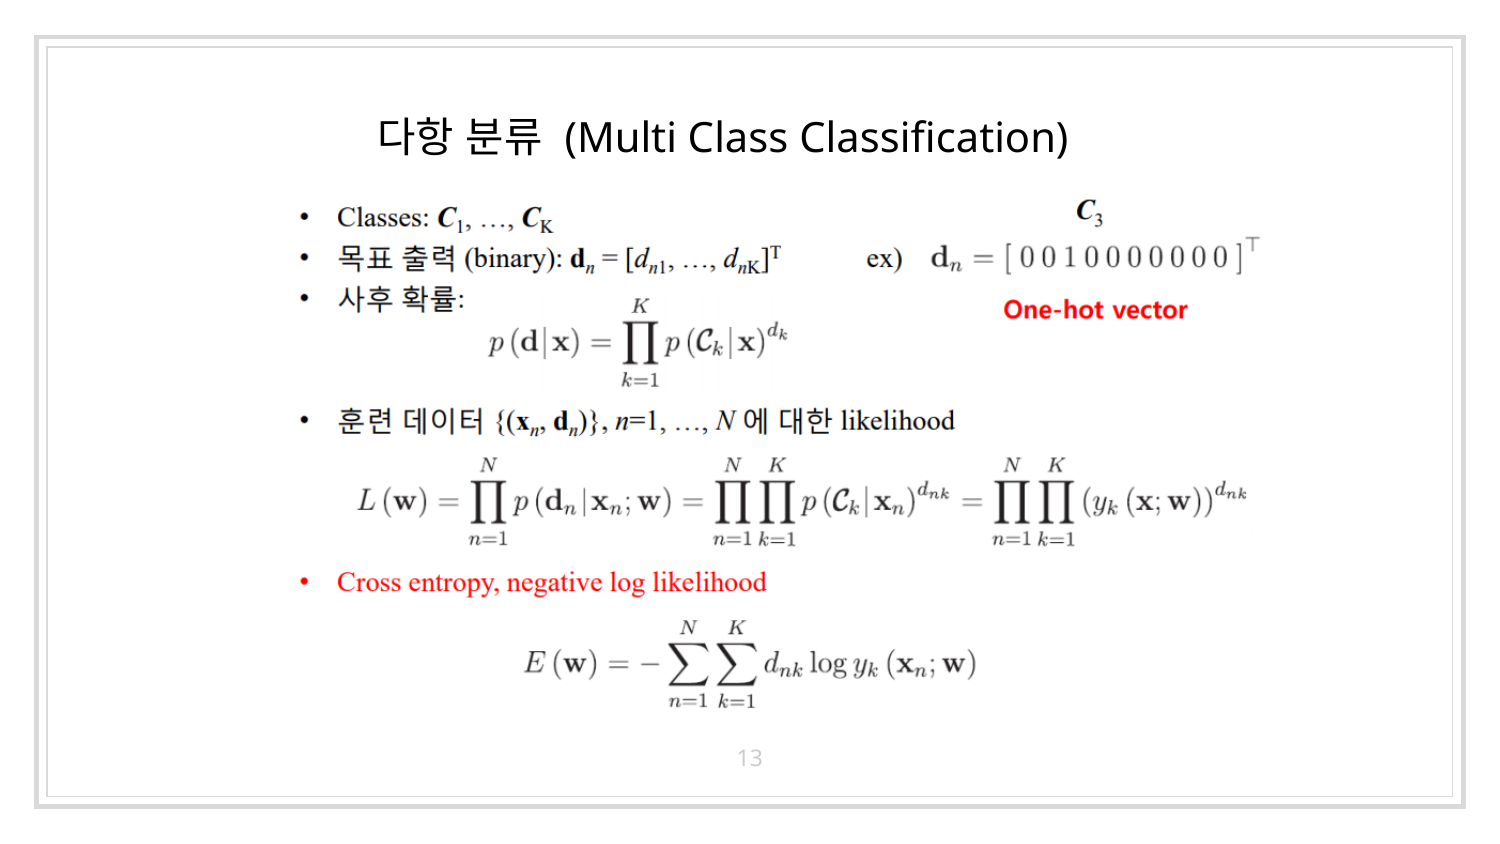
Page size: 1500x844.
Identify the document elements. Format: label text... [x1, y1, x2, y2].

title 다항 분류 (Multi Class Classification) [267, 83, 1237, 176]
slide_number 13 [705, 750, 795, 790]
picture [288, 189, 1276, 742]
